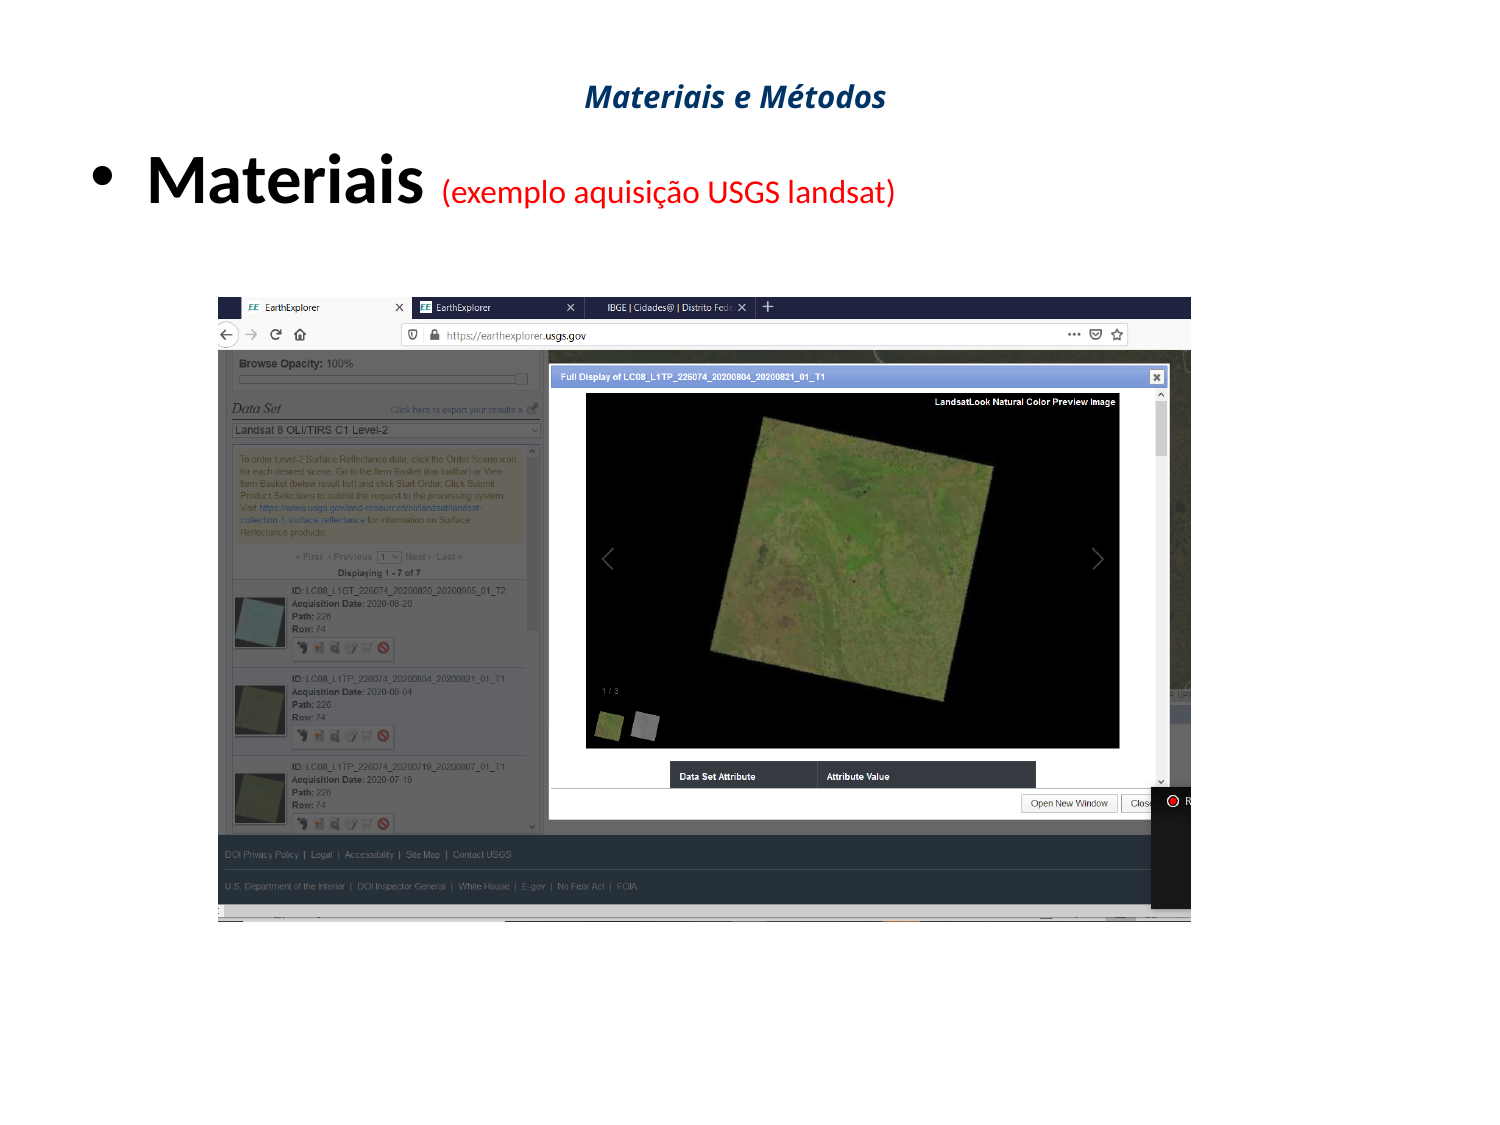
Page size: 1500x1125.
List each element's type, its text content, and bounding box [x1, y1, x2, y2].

title Materiais e Métodos [64, 30, 1415, 161]
picture [218, 297, 1191, 923]
list Materiais (exemplo aquisição USGS landsat) [75, 125, 1425, 1094]
